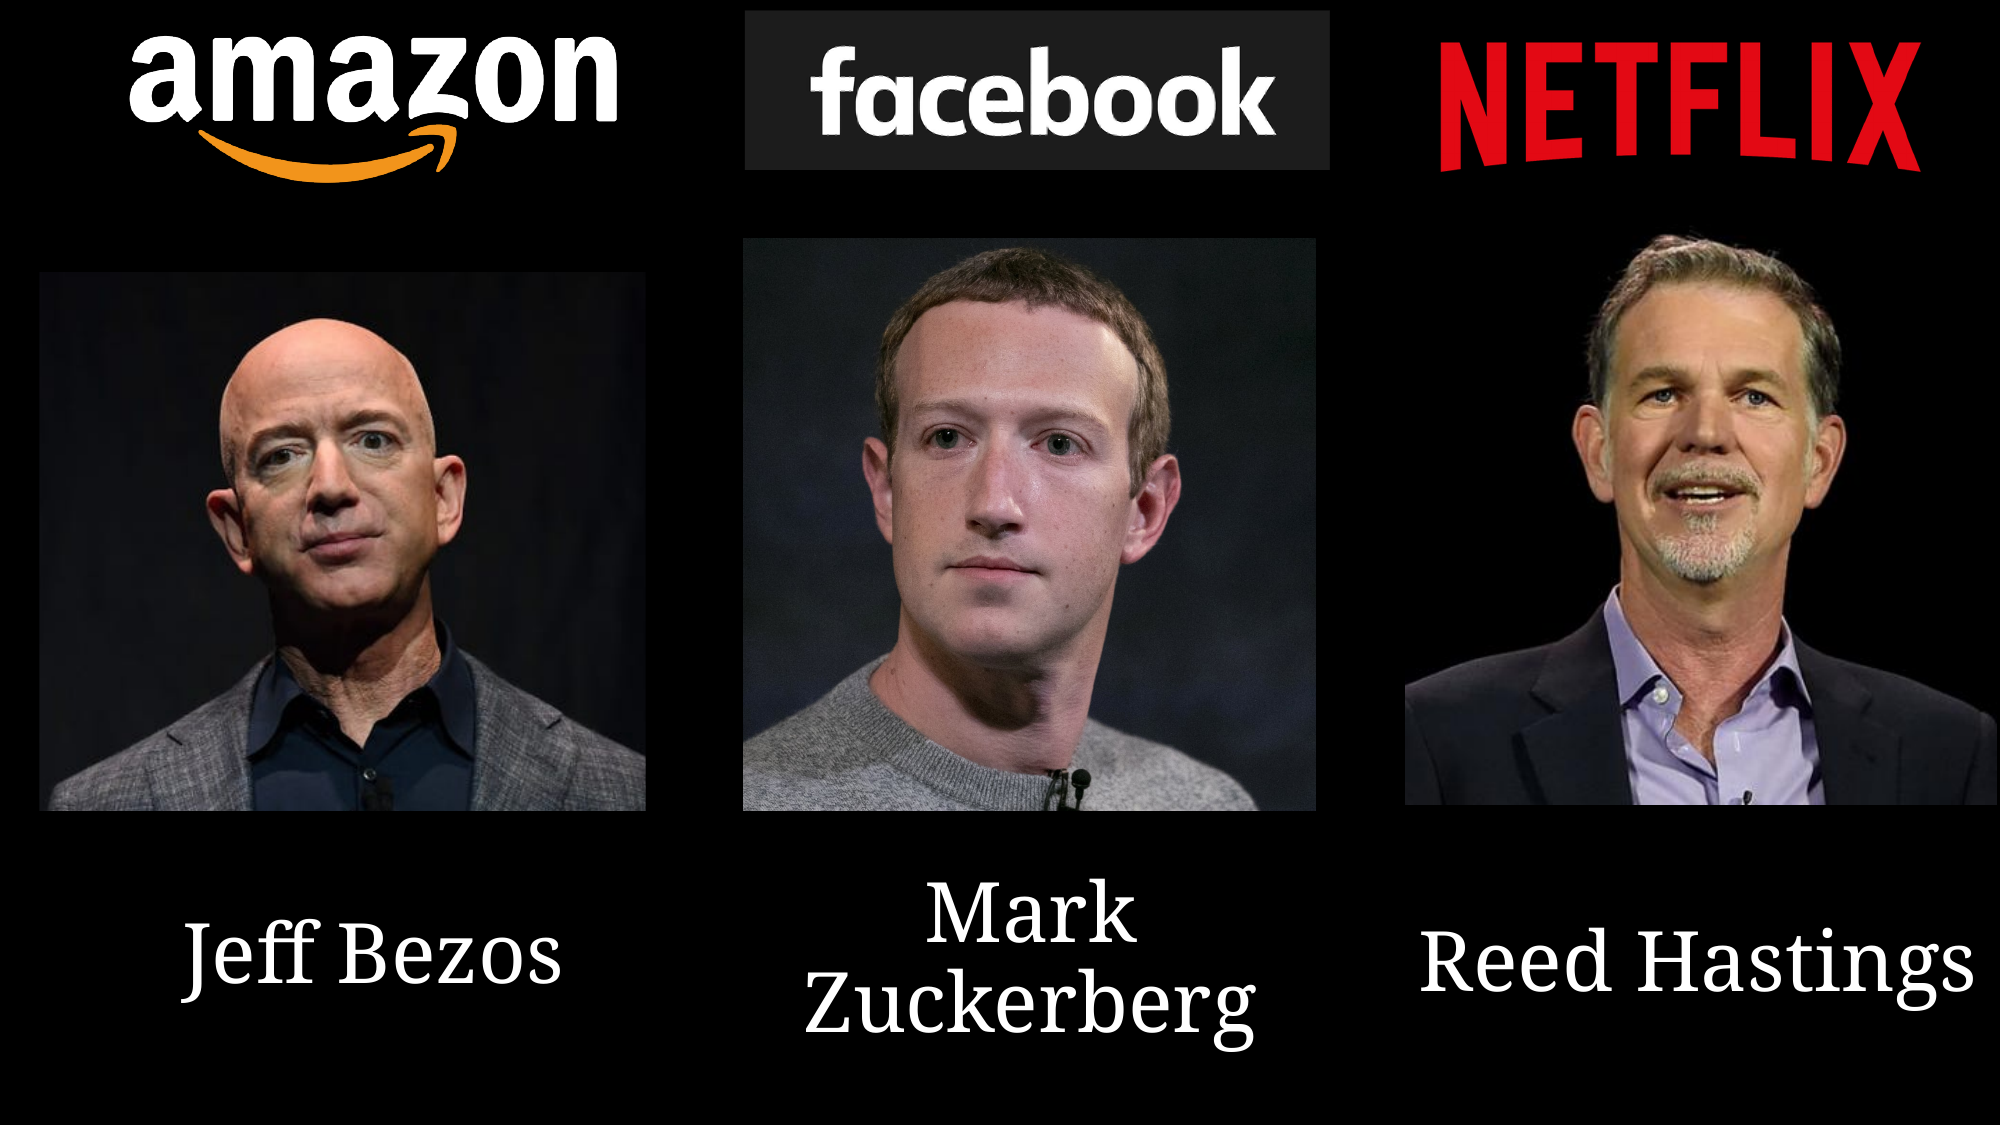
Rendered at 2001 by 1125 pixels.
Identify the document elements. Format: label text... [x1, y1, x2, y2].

picture [39, 272, 646, 811]
picture [1405, 11, 1944, 194]
text_box Reed Hastings [1399, 912, 1997, 1018]
picture [743, 9, 1330, 170]
picture [1405, 213, 1997, 805]
text_box Jeff Bezos [105, 904, 642, 1009]
text_box Mark Zuckerberg [731, 862, 1330, 1058]
picture [129, 35, 617, 183]
picture [743, 238, 1316, 811]
